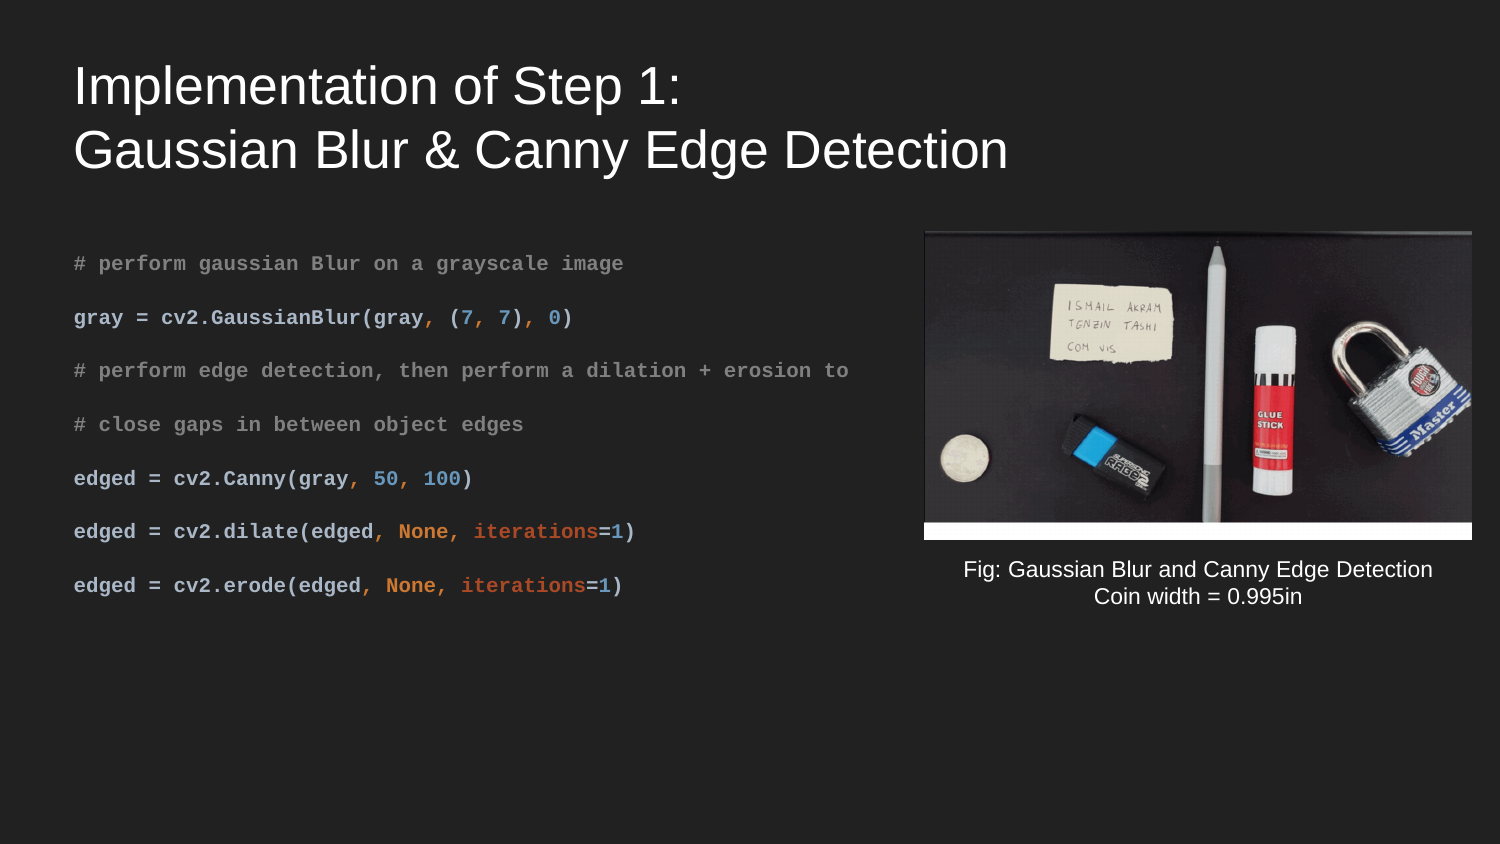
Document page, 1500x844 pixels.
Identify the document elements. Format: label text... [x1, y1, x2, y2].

picture [924, 230, 1473, 540]
text_box Fig: Gaussian Blur and Canny Edge Detection Coin width = 0.995in [927, 549, 1469, 625]
list # perform gaussian Blur on a grayscale image gray = cv2.GaussianBlur(gray, (7, 7), 0) # perform edge detection, then perform a dilation + erosion to # close gaps in between object edges edged = cv2.Canny(gray, 50, 100) edged = cv2.dilate(edged, None, iterations=1) edged = cv2.erode(edged, None, iterations=1) [58, 231, 903, 792]
title Implementation of Step 1: Gaussian Blur & Canny Edge Detection [58, 35, 1033, 203]
